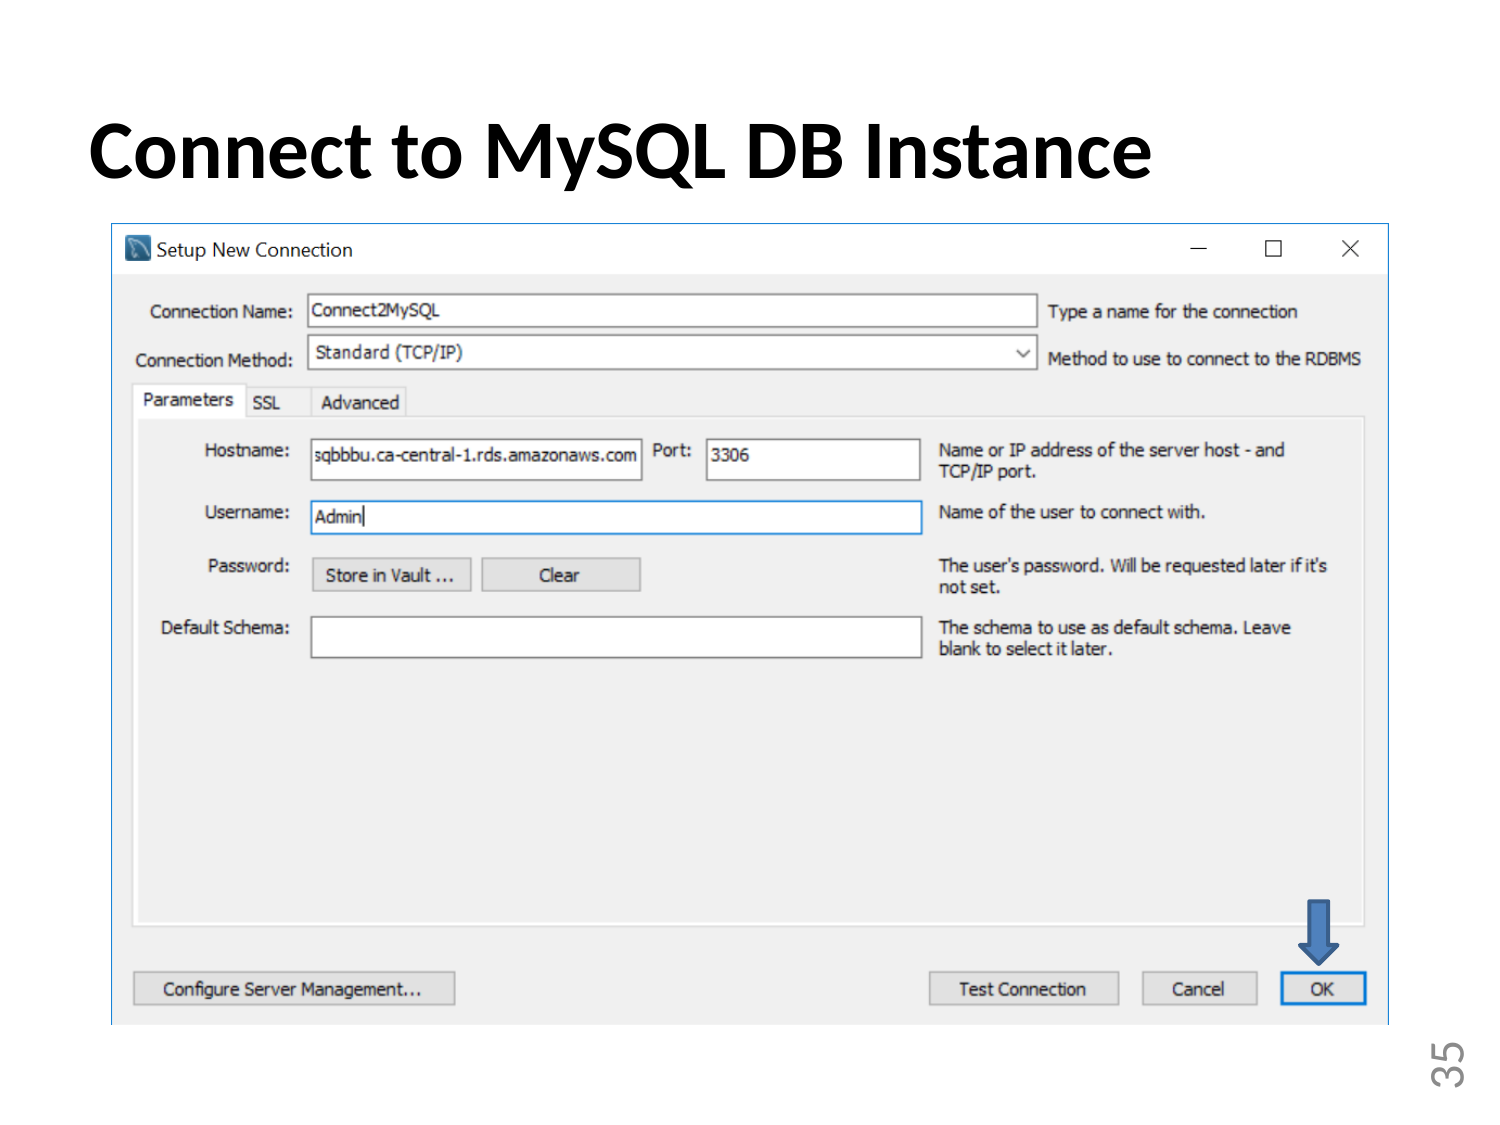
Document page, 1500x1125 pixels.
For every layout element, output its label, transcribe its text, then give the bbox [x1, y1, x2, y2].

picture [110, 223, 1390, 1026]
slide_number 35 [1412, 1025, 1475, 1125]
text_box Connect to MySQL DB Instance [74, 87, 1438, 203]
